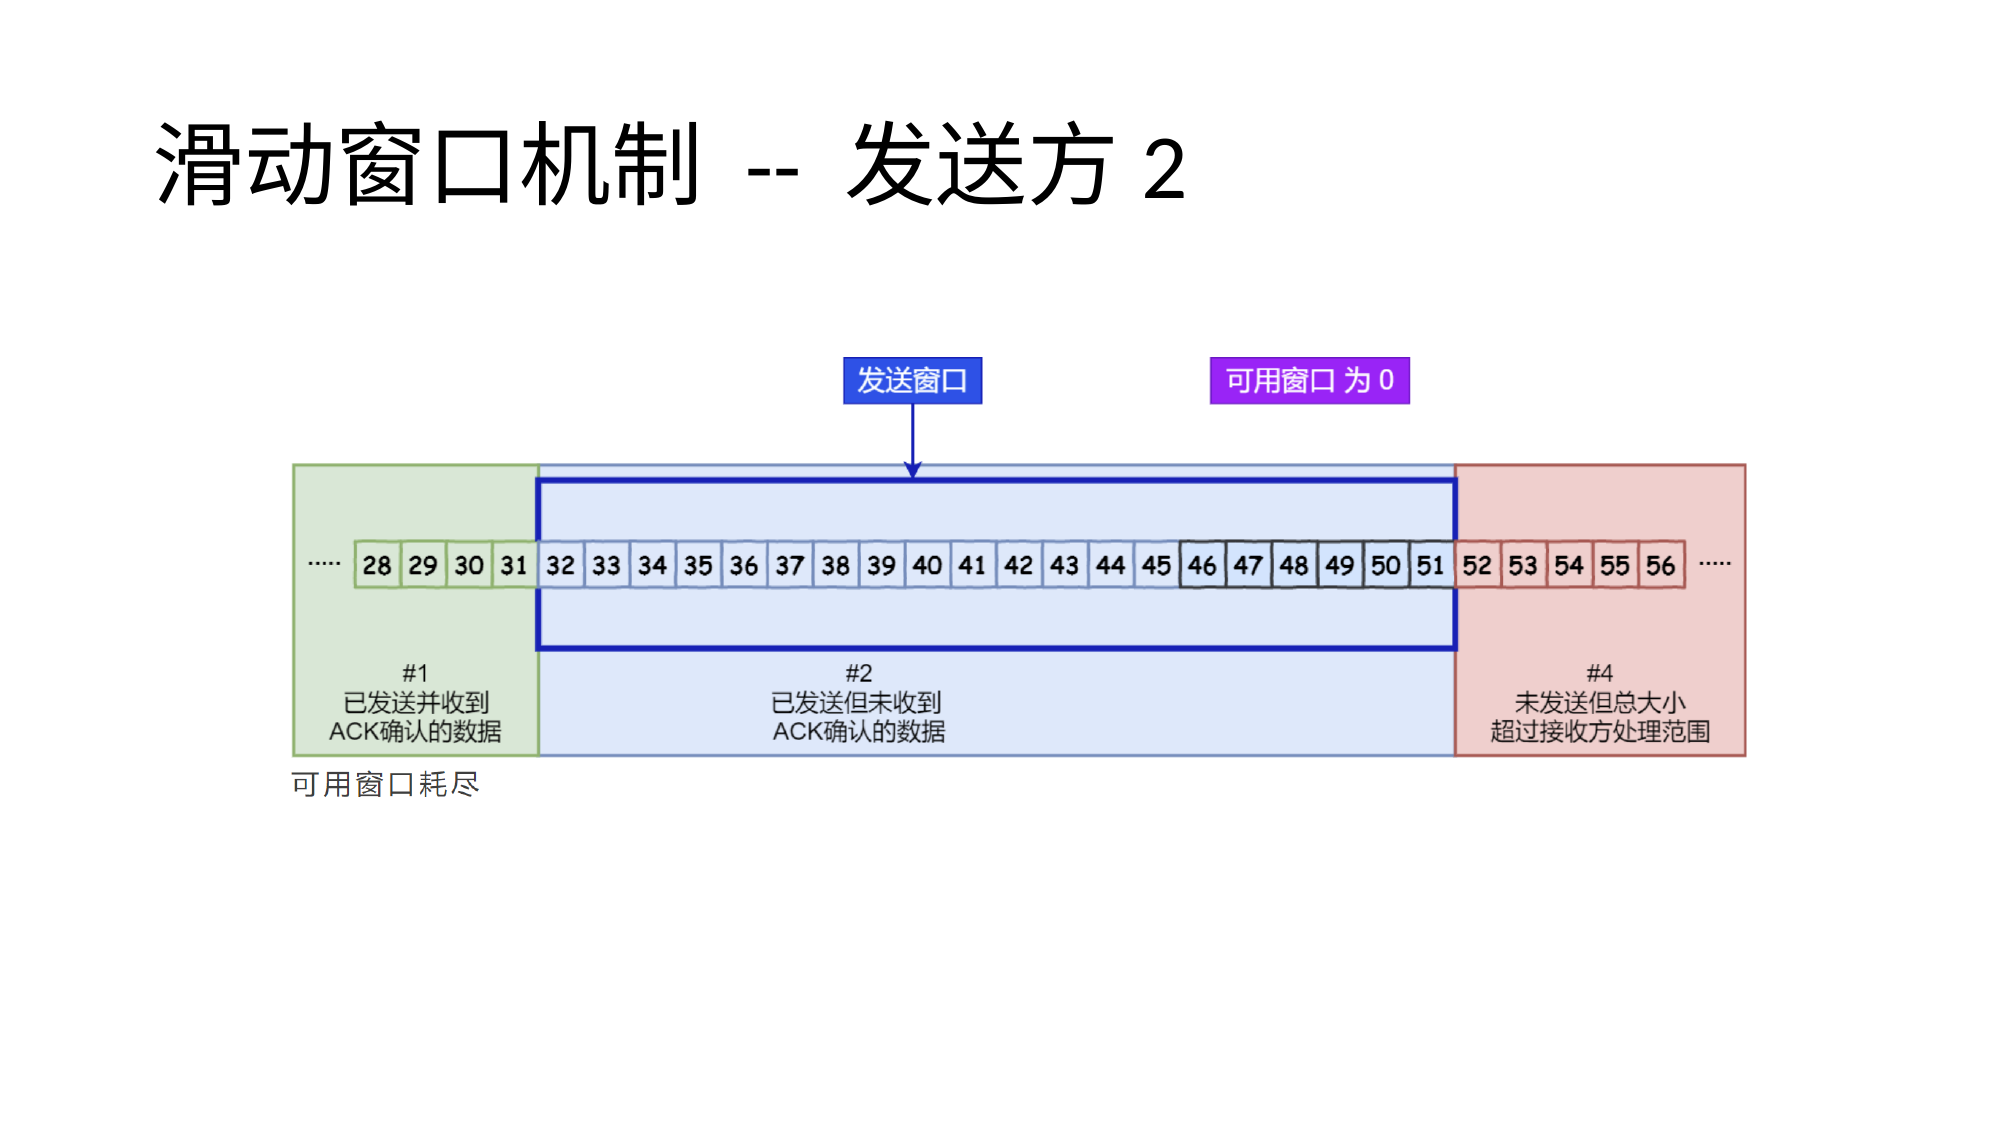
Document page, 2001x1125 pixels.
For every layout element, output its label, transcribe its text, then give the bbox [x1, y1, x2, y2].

title 滑动窗口机制 -- 发送方2 [137, 59, 1863, 278]
picture [263, 314, 1779, 841]
